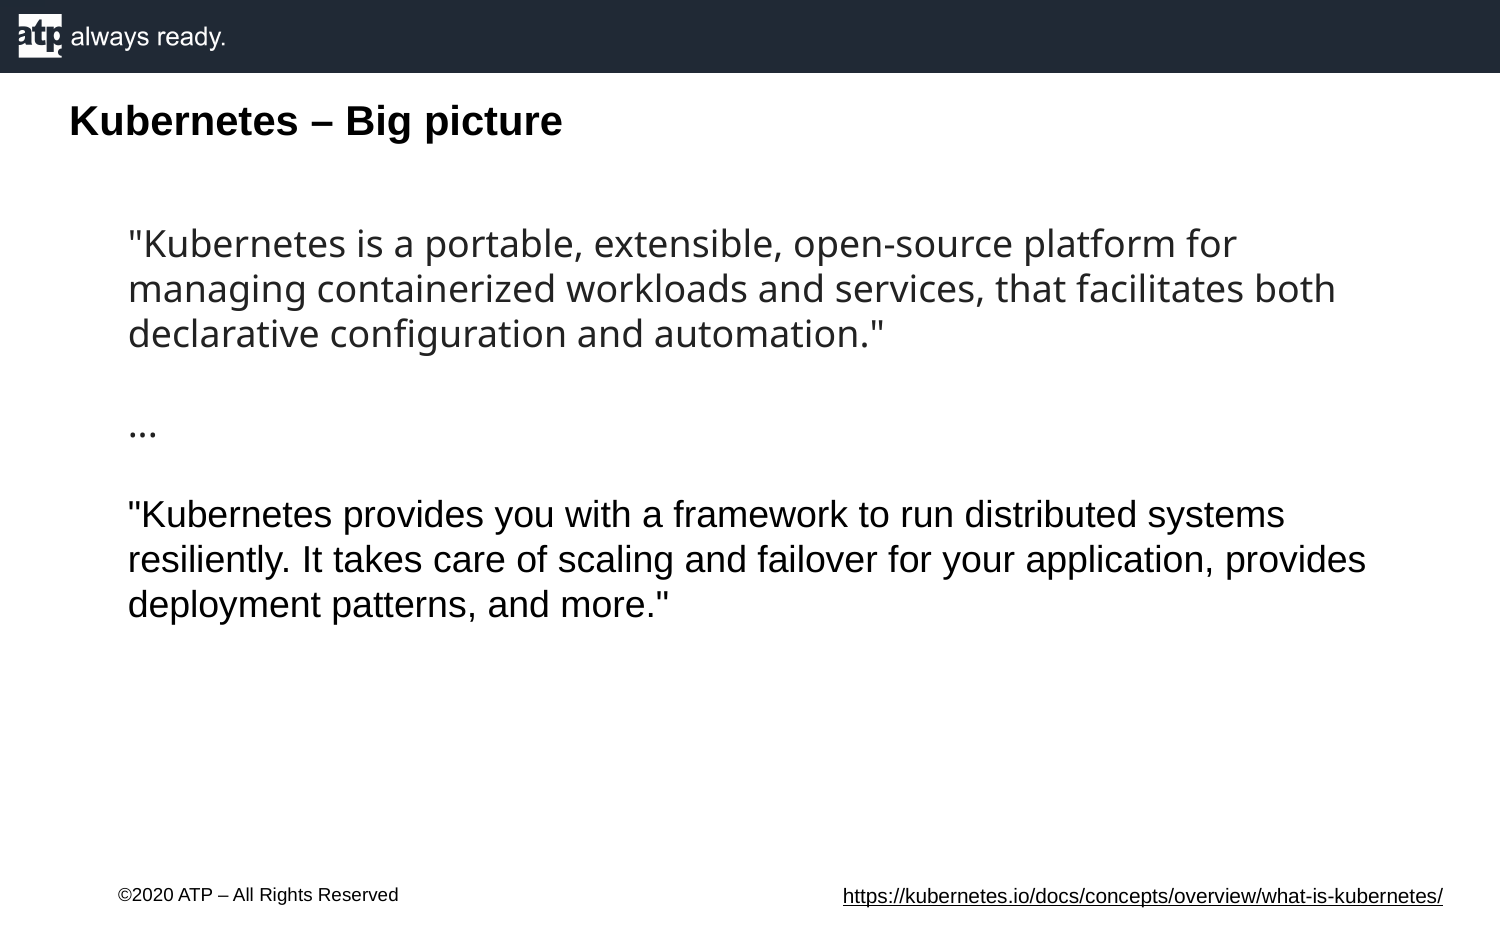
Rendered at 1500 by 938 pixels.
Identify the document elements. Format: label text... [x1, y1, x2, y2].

picture [10, 5, 232, 67]
text_box https://kubernetes.io/docs/concepts/overview/what-is-kubernetes/ [827, 875, 1483, 916]
slide_number ©2020 ATP – All Rights Reserved [103, 868, 441, 919]
text_box Kubernetes – Big picture [54, 86, 1440, 152]
text_box "Kubernetes is a portable, extensible, open-source platform for managing containerized workloads and services, that facilitates both declarative configuration and automation." ... "Kubernetes provides you with a framework to run distributed systems resiliently. It takes care of scaling and failover for your application, provides deployment patterns, and more." [112, 212, 1386, 633]
